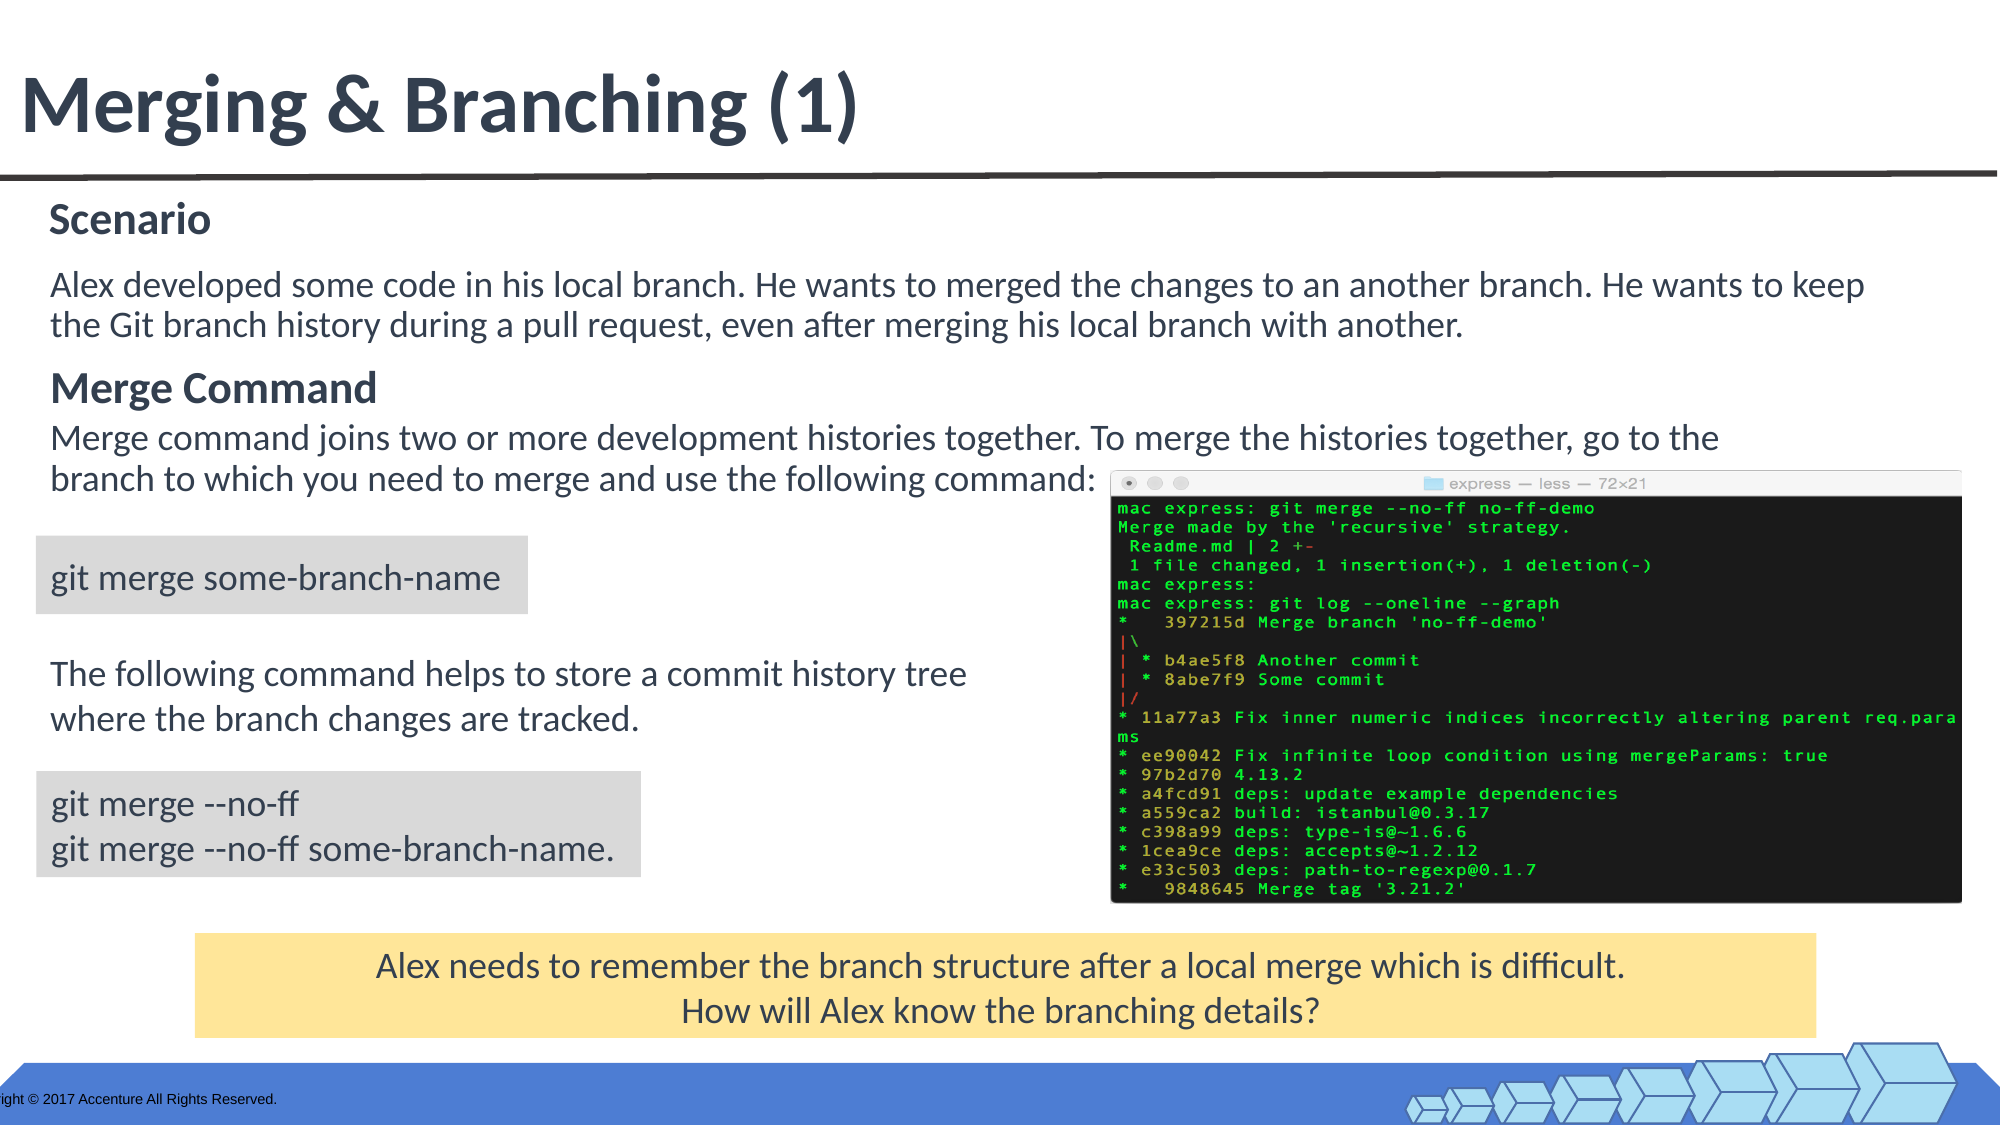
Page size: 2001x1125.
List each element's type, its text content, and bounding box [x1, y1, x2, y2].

picture [1110, 470, 1962, 904]
text_box Merge command joins two or more development histories together. To merge the histories together, go to the branch to which you need to merge and use the following command: [35, 423, 1781, 597]
list Alex developed some code in his local branch. He wants to merged the changes to an another branch. He wants to keep the Git branch history during a pull request, even after merging his local branch with another. [35, 257, 1895, 356]
title Merging & Branching (1) [5, 53, 2000, 147]
list Scenario [34, 188, 1896, 254]
text_box The following command helps to store a commit history tree where the branch changes are tracked. [35, 641, 1036, 747]
text_box Alex needs to remember the branch structure after a local merge which is difficult. How will Alex know the branching details? [194, 933, 1817, 1038]
text_box git merge --no-ff git merge --no-ff some-branch-name. [35, 770, 642, 878]
text_box Merge Command [35, 356, 1897, 423]
text_box git merge some-branch-name [35, 535, 529, 615]
